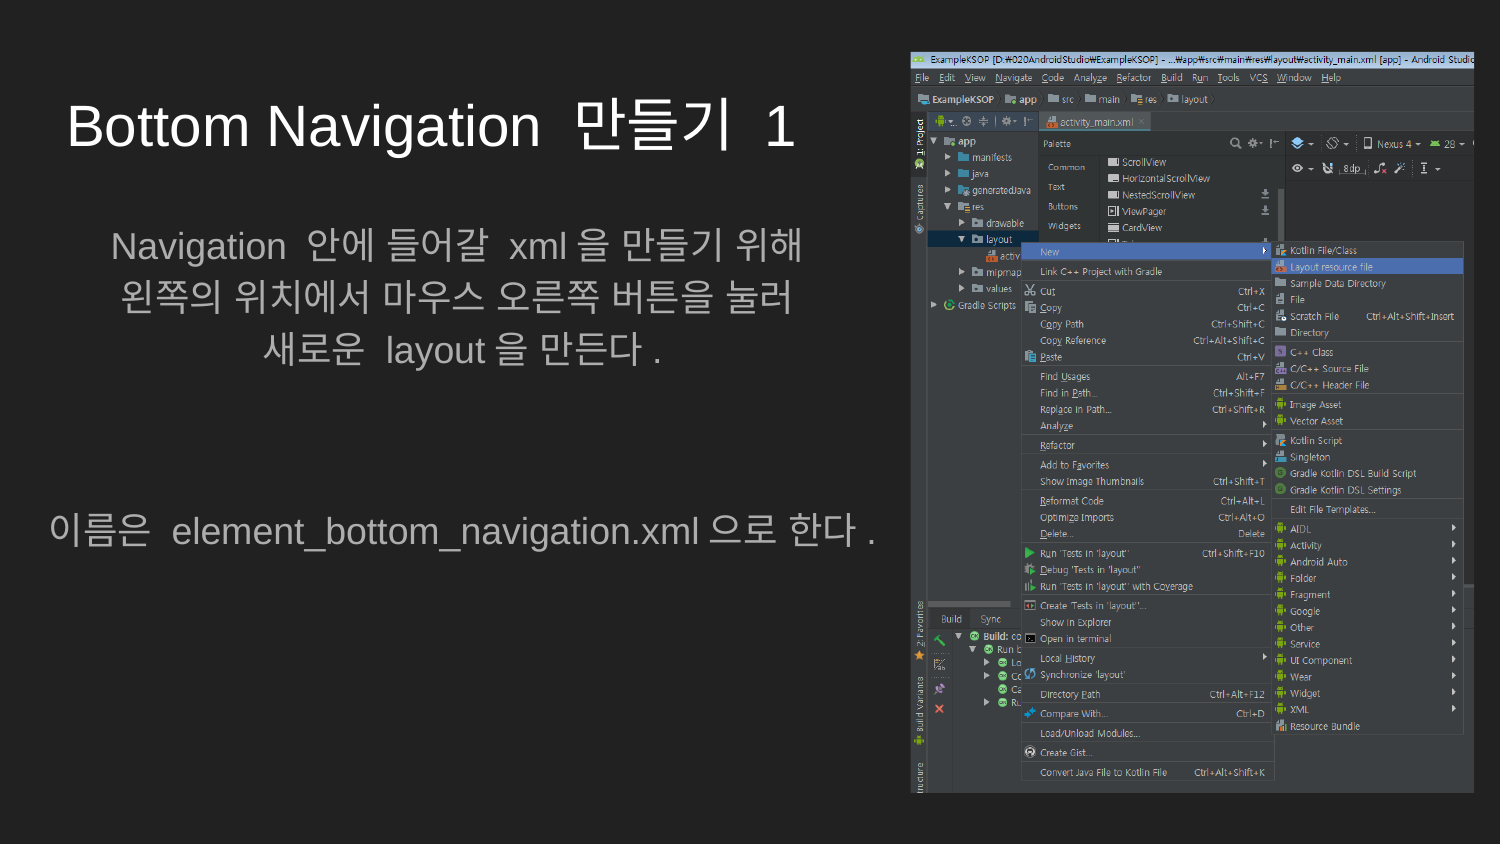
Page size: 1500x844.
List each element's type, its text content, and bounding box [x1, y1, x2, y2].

picture [910, 51, 1475, 793]
list Navigation 안에 들어갈 xml을 만들기 위해 왼쪽의 위치에서 마우스 오른쪽 버튼을 눌러 새로운 layout을 만든다. 이름은 element_bottom_navigation.xml으로 한다. [31, 200, 894, 761]
title Bottom Navigation 만들기 1 [51, 72, 905, 167]
